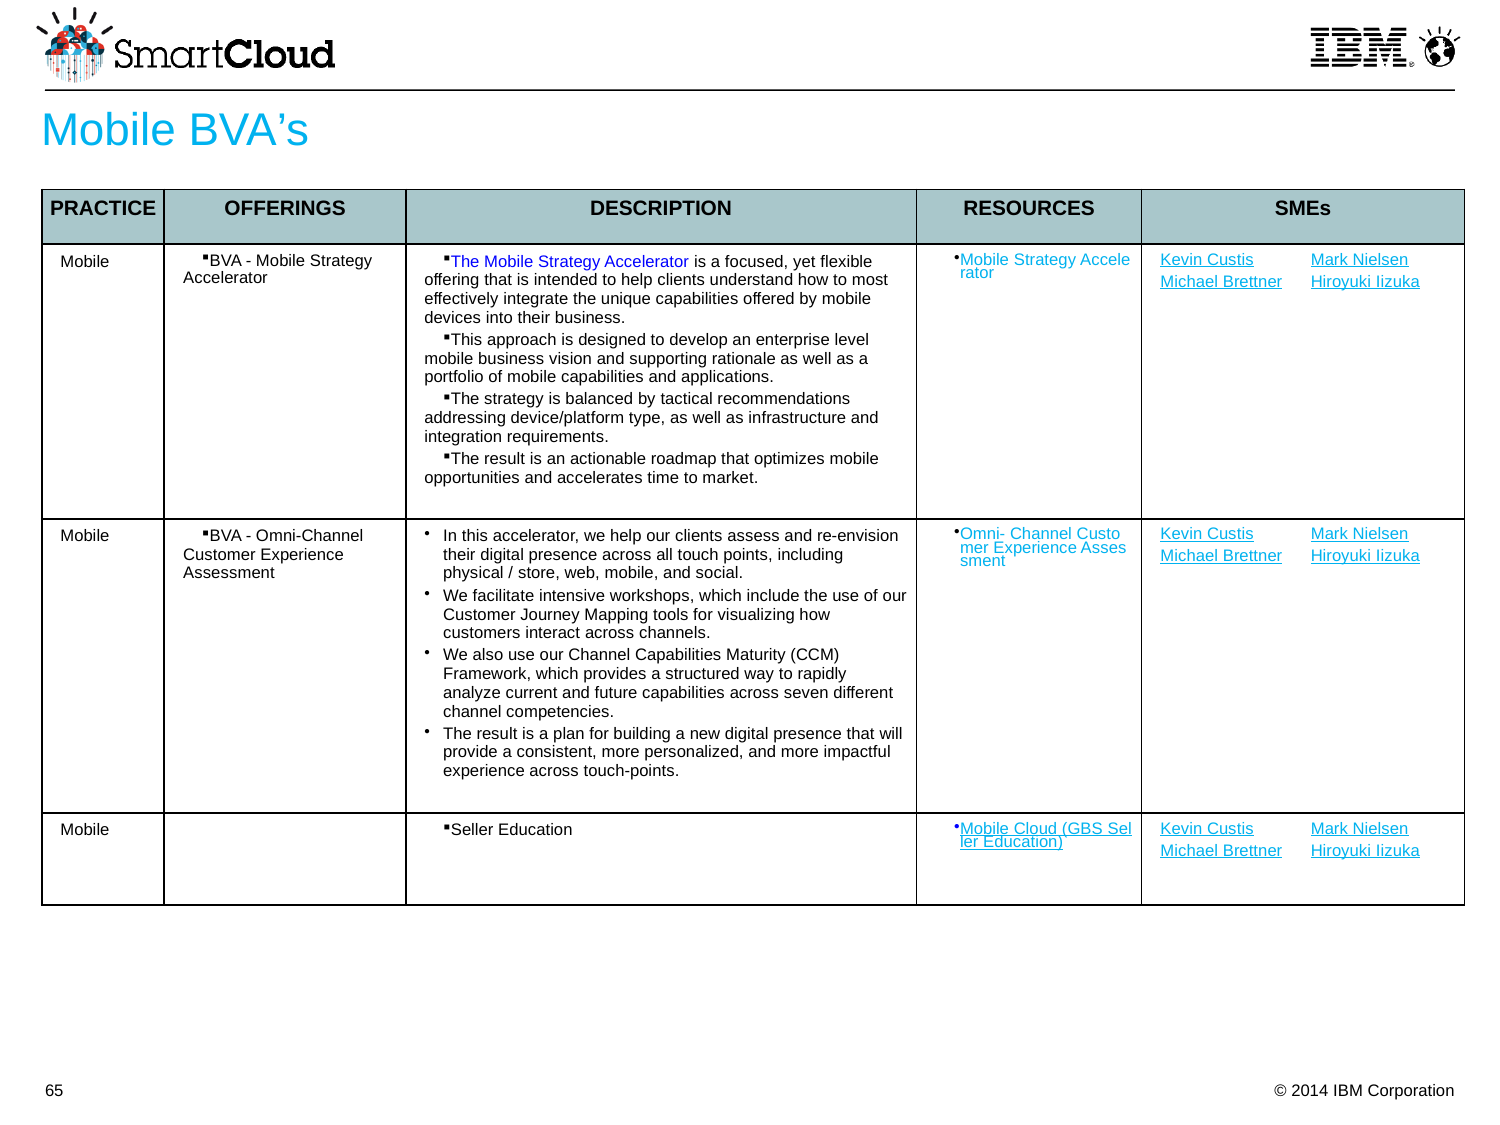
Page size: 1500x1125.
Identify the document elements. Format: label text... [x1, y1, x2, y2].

table_header DESCRIPTION [407, 190, 916, 243]
picture [1296, 12, 1471, 79]
picture [31, 5, 335, 84]
table_cell In this accelerator, we help our clients assess and re-envision their digital presence across all touch points, including physical / store, web, mobile, and social. We facilitate intensive workshops, which include the use of our Customer Journey Mapping tools for visualizing how customers interact across channels. We also use our Channel Capabilities Maturity (CCM) Framework, which provides a structured way to rapidly analyze current and future capabilities across seven different channel competencies. The result is a plan for building a new digital presence that will provide a consistent, more personalized, and more impactful experience across touch-points. [407, 520, 916, 812]
table_cell Seller Education [407, 814, 916, 904]
table_cell Mobile [43, 814, 163, 904]
table_header SMEs [1142, 190, 1464, 243]
table_cell Omni- Channel Customer Experience Assessment [917, 520, 1141, 812]
title Mobile BVA’s [26, 98, 763, 159]
table_cell Mobile [43, 245, 163, 518]
table_header OFFERINGS [165, 190, 405, 243]
table_cell Mobile Cloud (GBS Seller Education) [917, 814, 1141, 904]
table_header RESOURCES [917, 190, 1141, 243]
table_header PRACTICE [43, 190, 163, 243]
table_cell Mobile [43, 520, 163, 812]
table_cell The Mobile Strategy Accelerator is a focused, yet flexible offering that is intended to help clients understand how to most effectively integrate the unique capabilities offered by mobile devices into their business. This approach is designed to develop an enterprise level mobile business vision and supporting rationale as well as a portfolio of mobile capabilities and applications. The strategy is balanced by tactical recommendations addressing device/platform type, as well as infrastructure and integration requirements. The result is an actionable roadmap that optimizes mobile opportunities and accelerates time to market. [407, 245, 916, 518]
table_cell [165, 814, 405, 904]
table_cell Kevin Custis Mark Nielsen Michael Brettner Hiroyuki Iizuka [1142, 520, 1464, 812]
table_cell Kevin Custis Mark Nielsen Michael Brettner Hiroyuki Iizuka [1142, 814, 1464, 904]
table_cell Mobile Strategy Accelerator [917, 245, 1141, 518]
table_cell BVA - Omni-Channel Customer Experience Assessment [165, 520, 405, 812]
slide_number 65 [29, 1072, 91, 1103]
table_cell Kevin Custis Mark Nielsen Michael Brettner Hiroyuki Iizuka [1142, 245, 1464, 518]
table_cell BVA - Mobile Strategy Accelerator [165, 245, 405, 518]
